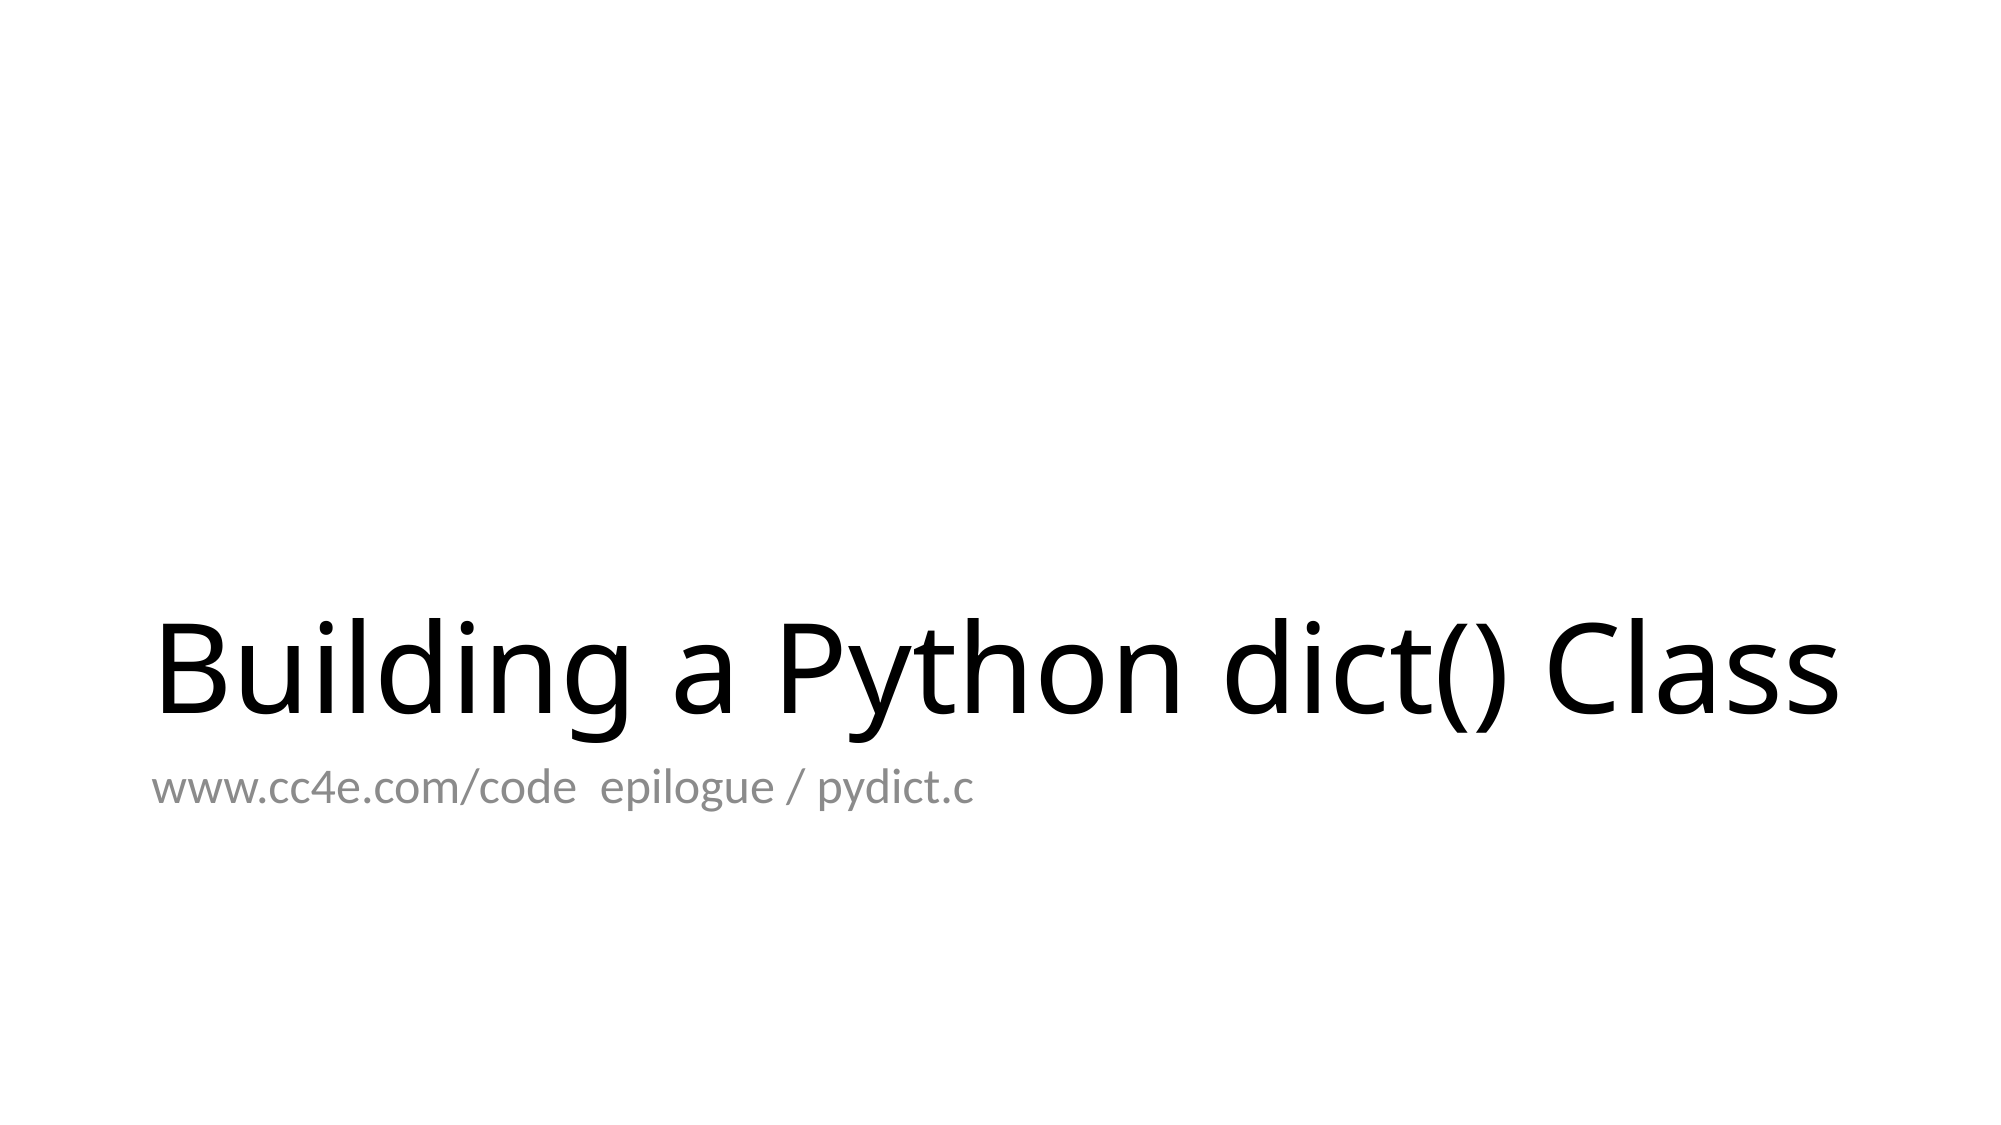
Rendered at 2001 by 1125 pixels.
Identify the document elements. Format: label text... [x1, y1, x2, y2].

list www.cc4e.com/code epilogue / pydict.c [136, 752, 1862, 999]
title Building a Python dict() Class [136, 280, 1862, 749]
